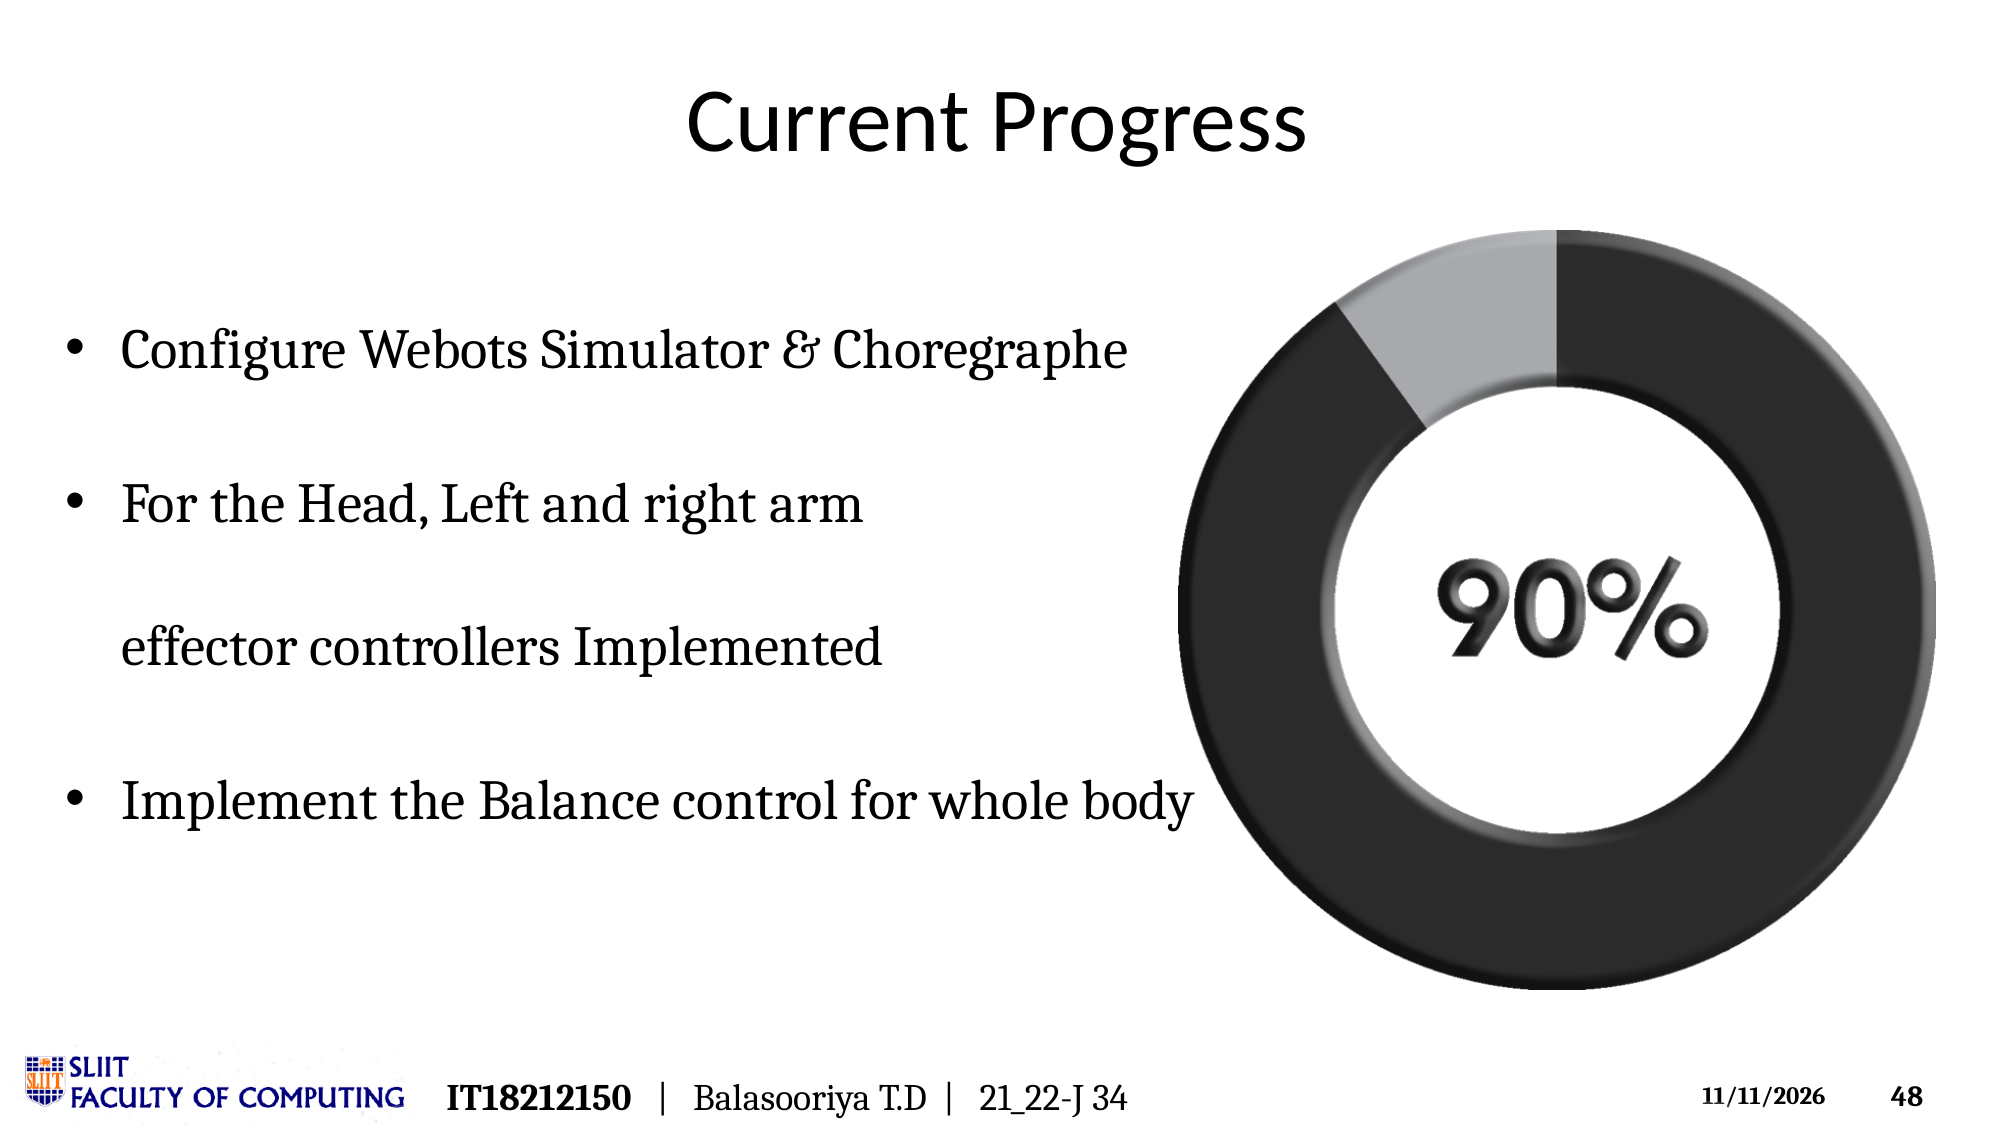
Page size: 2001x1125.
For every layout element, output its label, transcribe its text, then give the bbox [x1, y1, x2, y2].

picture [0, 1045, 413, 1124]
picture [1178, 229, 1936, 990]
list Configure Webots Simulator & Choregraphe For the Head, Left and right arm effector controllers Implemented Implement the Balance control for whole body [50, 229, 1178, 976]
title Current Progress [50, 50, 1967, 180]
